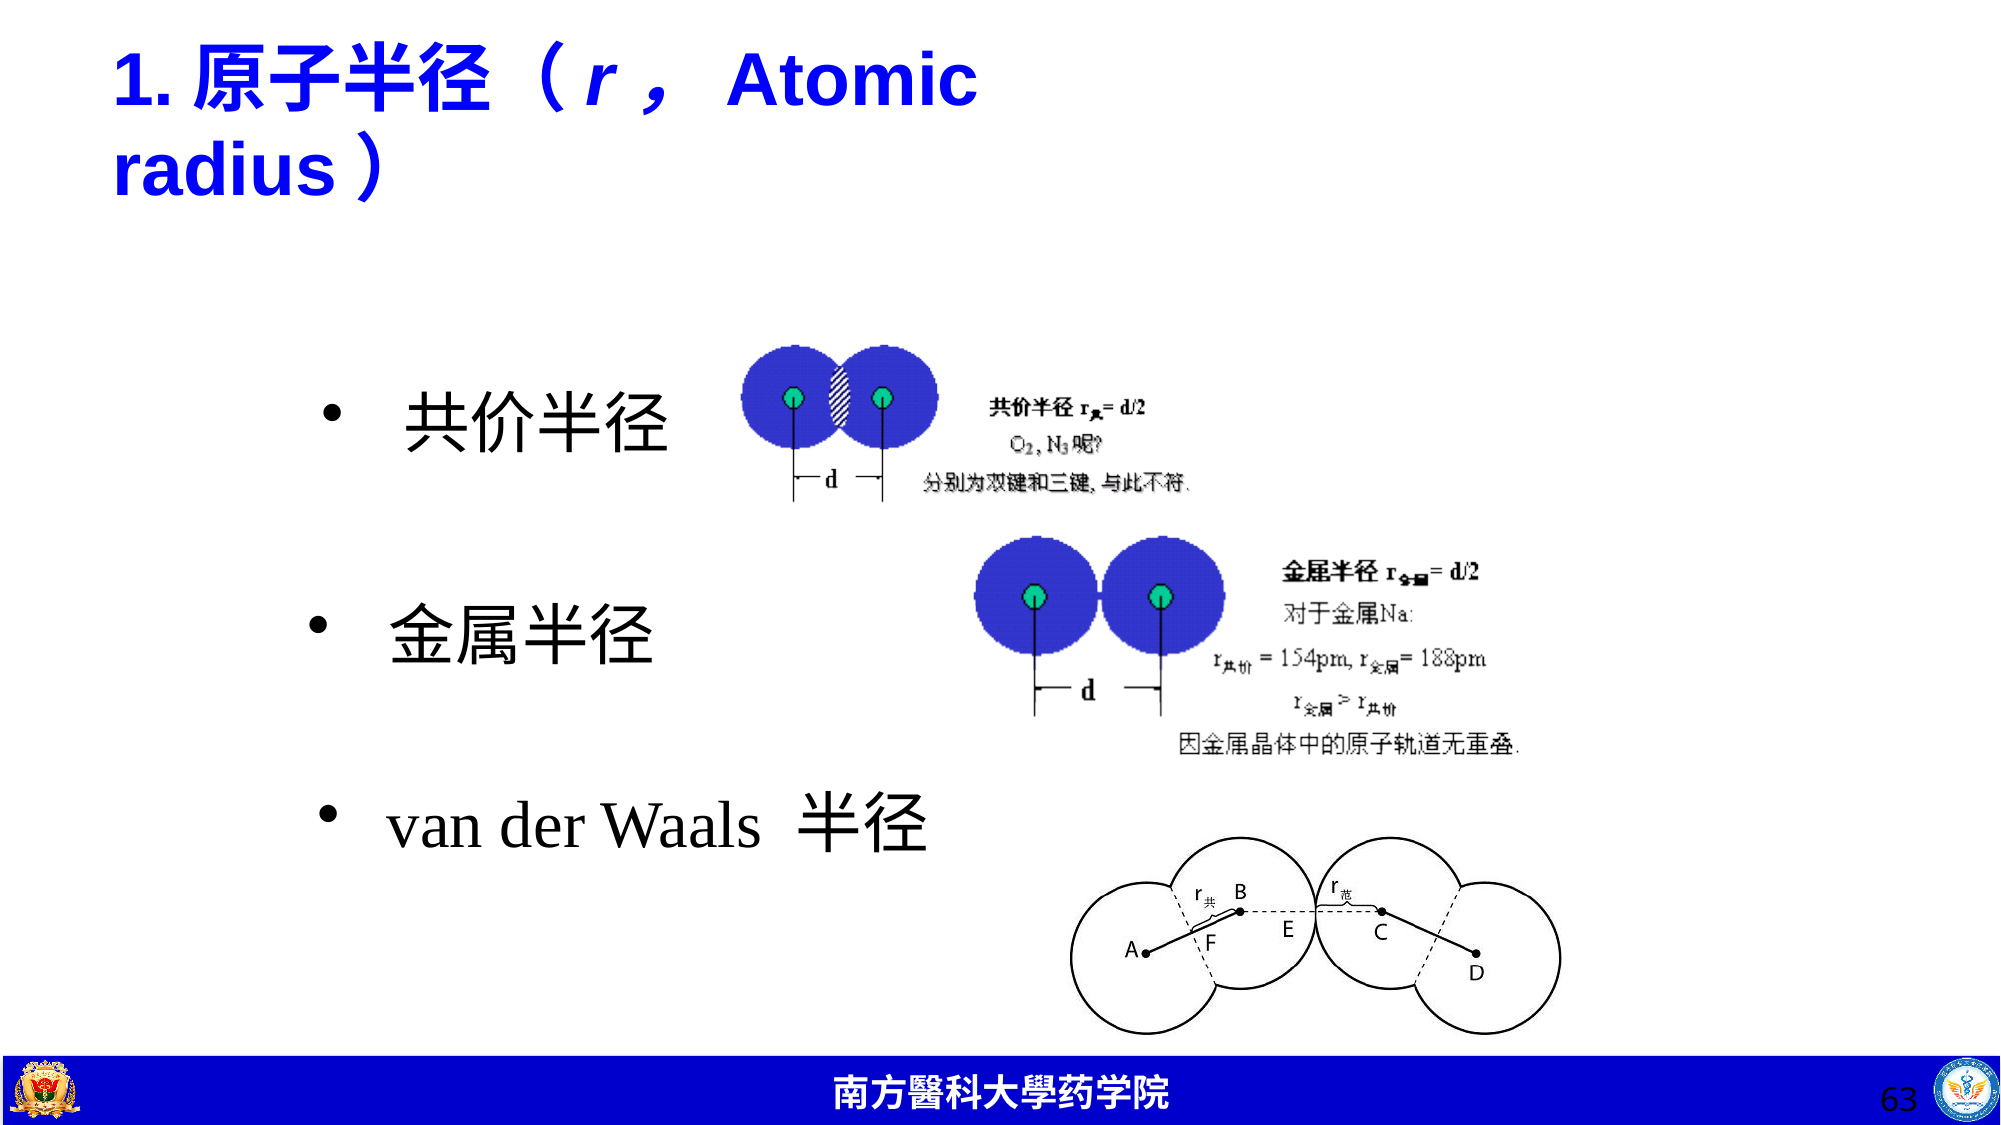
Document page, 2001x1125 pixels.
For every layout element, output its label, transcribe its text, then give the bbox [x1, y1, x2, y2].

picture [1934, 1057, 2000, 1122]
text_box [302, 525, 1521, 763]
picture [3, 1057, 86, 1120]
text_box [302, 773, 1565, 1037]
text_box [306, 337, 1194, 504]
title 1.原子半径（r，Atomic radius） [97, 94, 1297, 219]
slide_number 63 [1466, 1055, 1934, 1125]
